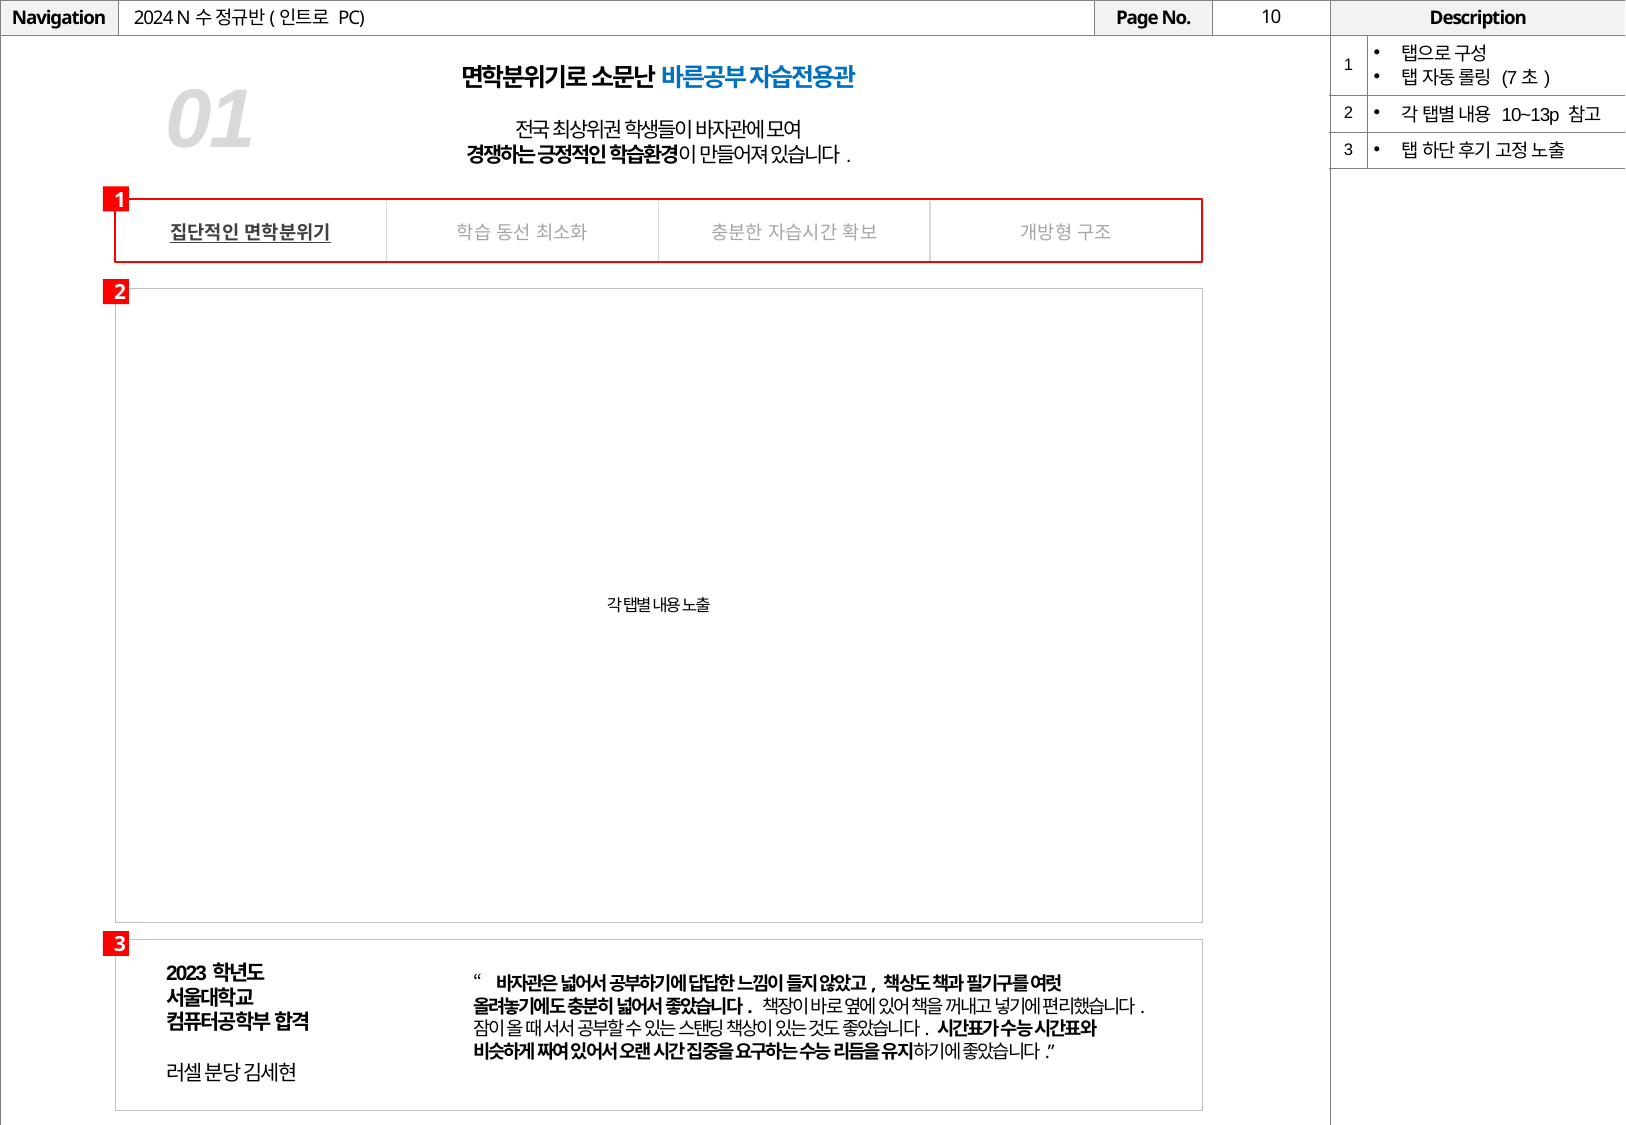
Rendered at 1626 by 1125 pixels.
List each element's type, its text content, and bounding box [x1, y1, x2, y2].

text_box 2023학년도 서울대학교 컴퓨터공학부 합격 러셀 분당 김세현 [149, 950, 460, 1094]
table_cell 각 탭별 내용 10~13p 참고 [1368, 96, 1625, 132]
title 2024 N수 정규반(인트로 PC) [118, 0, 1097, 35]
text_box 각 탭별 내용 노출 [113, 286, 1204, 924]
text_box 1 [101, 184, 131, 213]
table_cell 2 [1329, 96, 1367, 132]
text_box [113, 197, 1204, 264]
text_box “바자관은 넓어서 공부하기에 답답한 느낌이 들지 않았고, 책상도 책과 필기구를 여럿 올려놓기에도 충분히 넓어서 좋았습니다. 책장이 바로 옆에 있어 책을 꺼내고 넣기에 편리했습니다. 잠이 올 때 서서 공부할 수 있는 스탠딩 책상이 있는 것도 좋았습니다. 시간표가 수능 시간표와 비슷하게 짜여 있어서 오랜 시간 집중을 요구하는 수능 리듬을 유지하기에 좋았습니다.” [460, 962, 1169, 1071]
text_box 01 [151, 57, 281, 172]
text_box 2 [101, 277, 131, 306]
text_box [113, 937, 1204, 1112]
table_cell 탭 하단 후기 고정 노출 [1368, 133, 1625, 168]
text_box 면학분위기로 소문난 바른공부 자습전용관 전국 최상위권 학생들이 바자관에 모여 경쟁하는 긍정적인 학습환경이 만들어져 있습니다. [115, 54, 1203, 175]
table_header 탭으로 구성 탭 자동 롤링 (7초) [1368, 36, 1625, 95]
table_header 1 [1329, 36, 1367, 95]
text_box 3 [101, 929, 131, 958]
table_cell 3 [1329, 133, 1367, 168]
